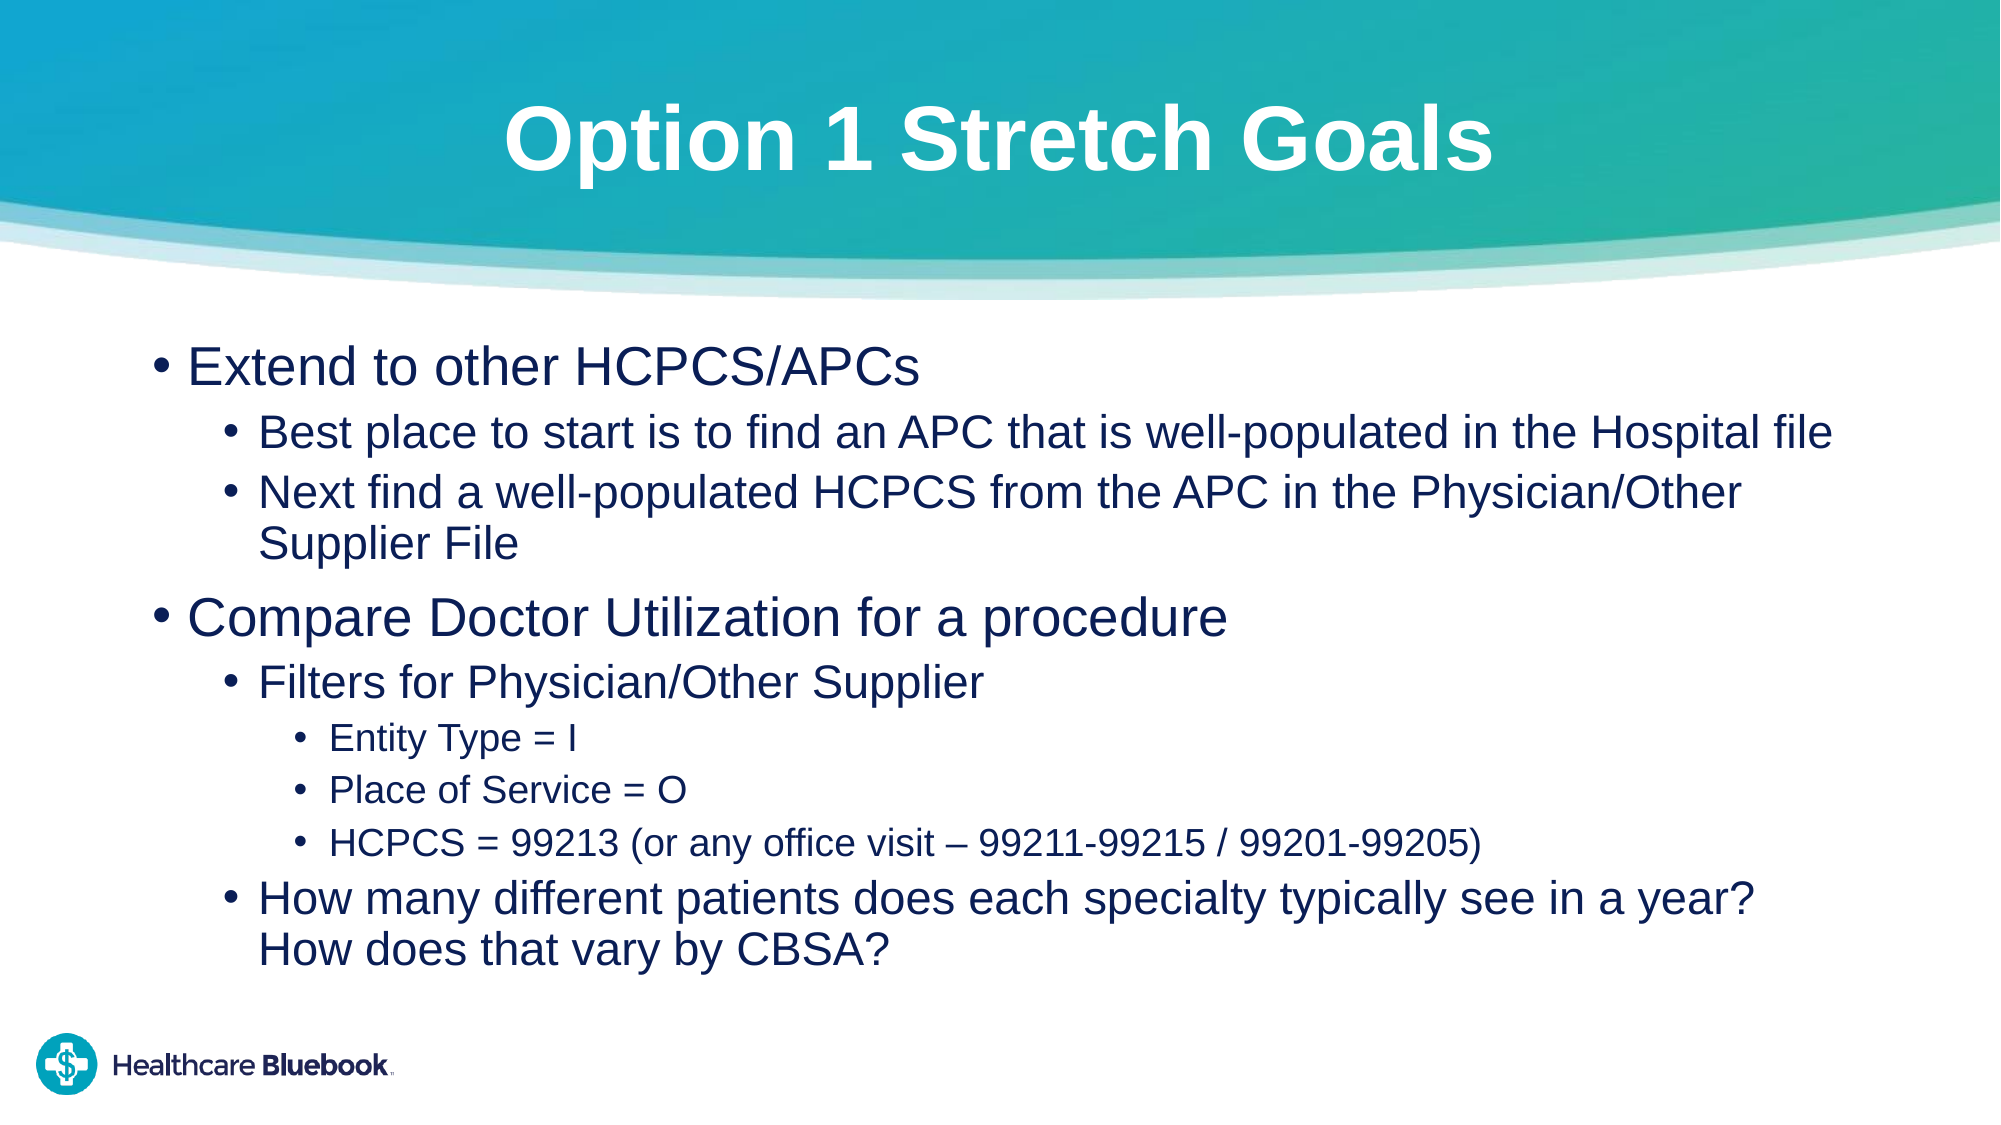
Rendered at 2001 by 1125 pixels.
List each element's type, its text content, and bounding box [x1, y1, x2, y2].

list Extend to other HCPCS/APCs Best place to start is to find an APC that is well-populated in the Hospital file Next find a well-populated HCPCS from the APC in the Physician/Other Supplier File Compare Doctor Utilization for a procedure Filters for Physician/Other Supplier Entity Type = I Place of Service = O HCPCS = 99213 (or any office visit – 99211-99215 / 99201-99205) How many different patients does each specialty typically see in a year? How does that vary by CBSA? [137, 331, 1863, 1036]
title Option 1 Stretch Goals [137, 31, 1863, 250]
picture [0, 0, 2000, 300]
